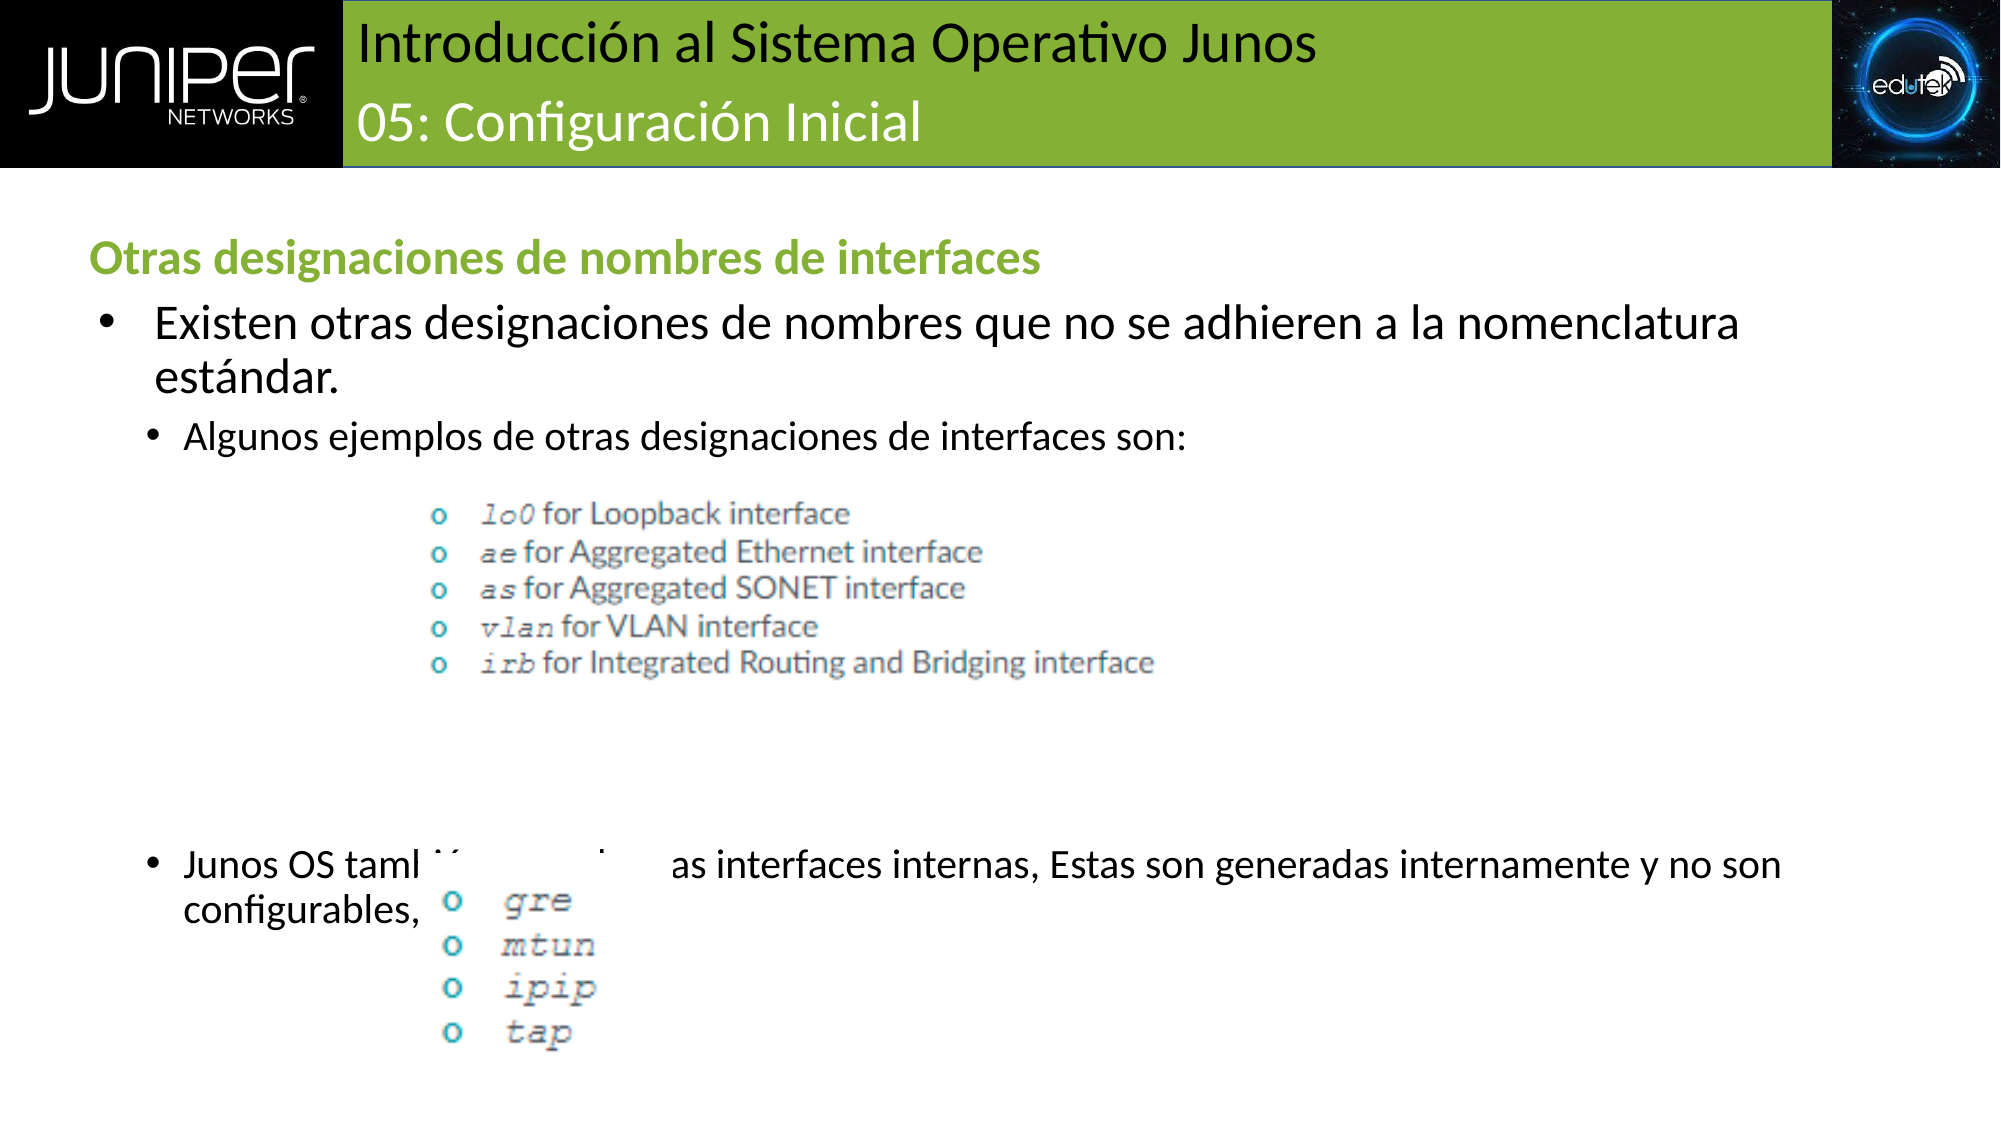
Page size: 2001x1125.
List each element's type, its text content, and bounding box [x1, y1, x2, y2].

title Introducción al Sistema Operativo Junos [342, 3, 2000, 84]
picture [418, 482, 1246, 713]
list Otras designaciones de nombres de interfaces Existen otras designaciones de nombres que no se adhieren a la nomenclatura estándar. Algunos ejemplos de otras designaciones de interfaces son: Junos OS también crea algunas interfaces internas, Estas son generadas internamente y no son configurables, por ejemplo: [74, 224, 1926, 938]
picture [418, 853, 673, 1077]
picture [0, 0, 343, 168]
list 05: Configuración Inicial [342, 83, 1606, 168]
picture [1832, 84, 2000, 168]
